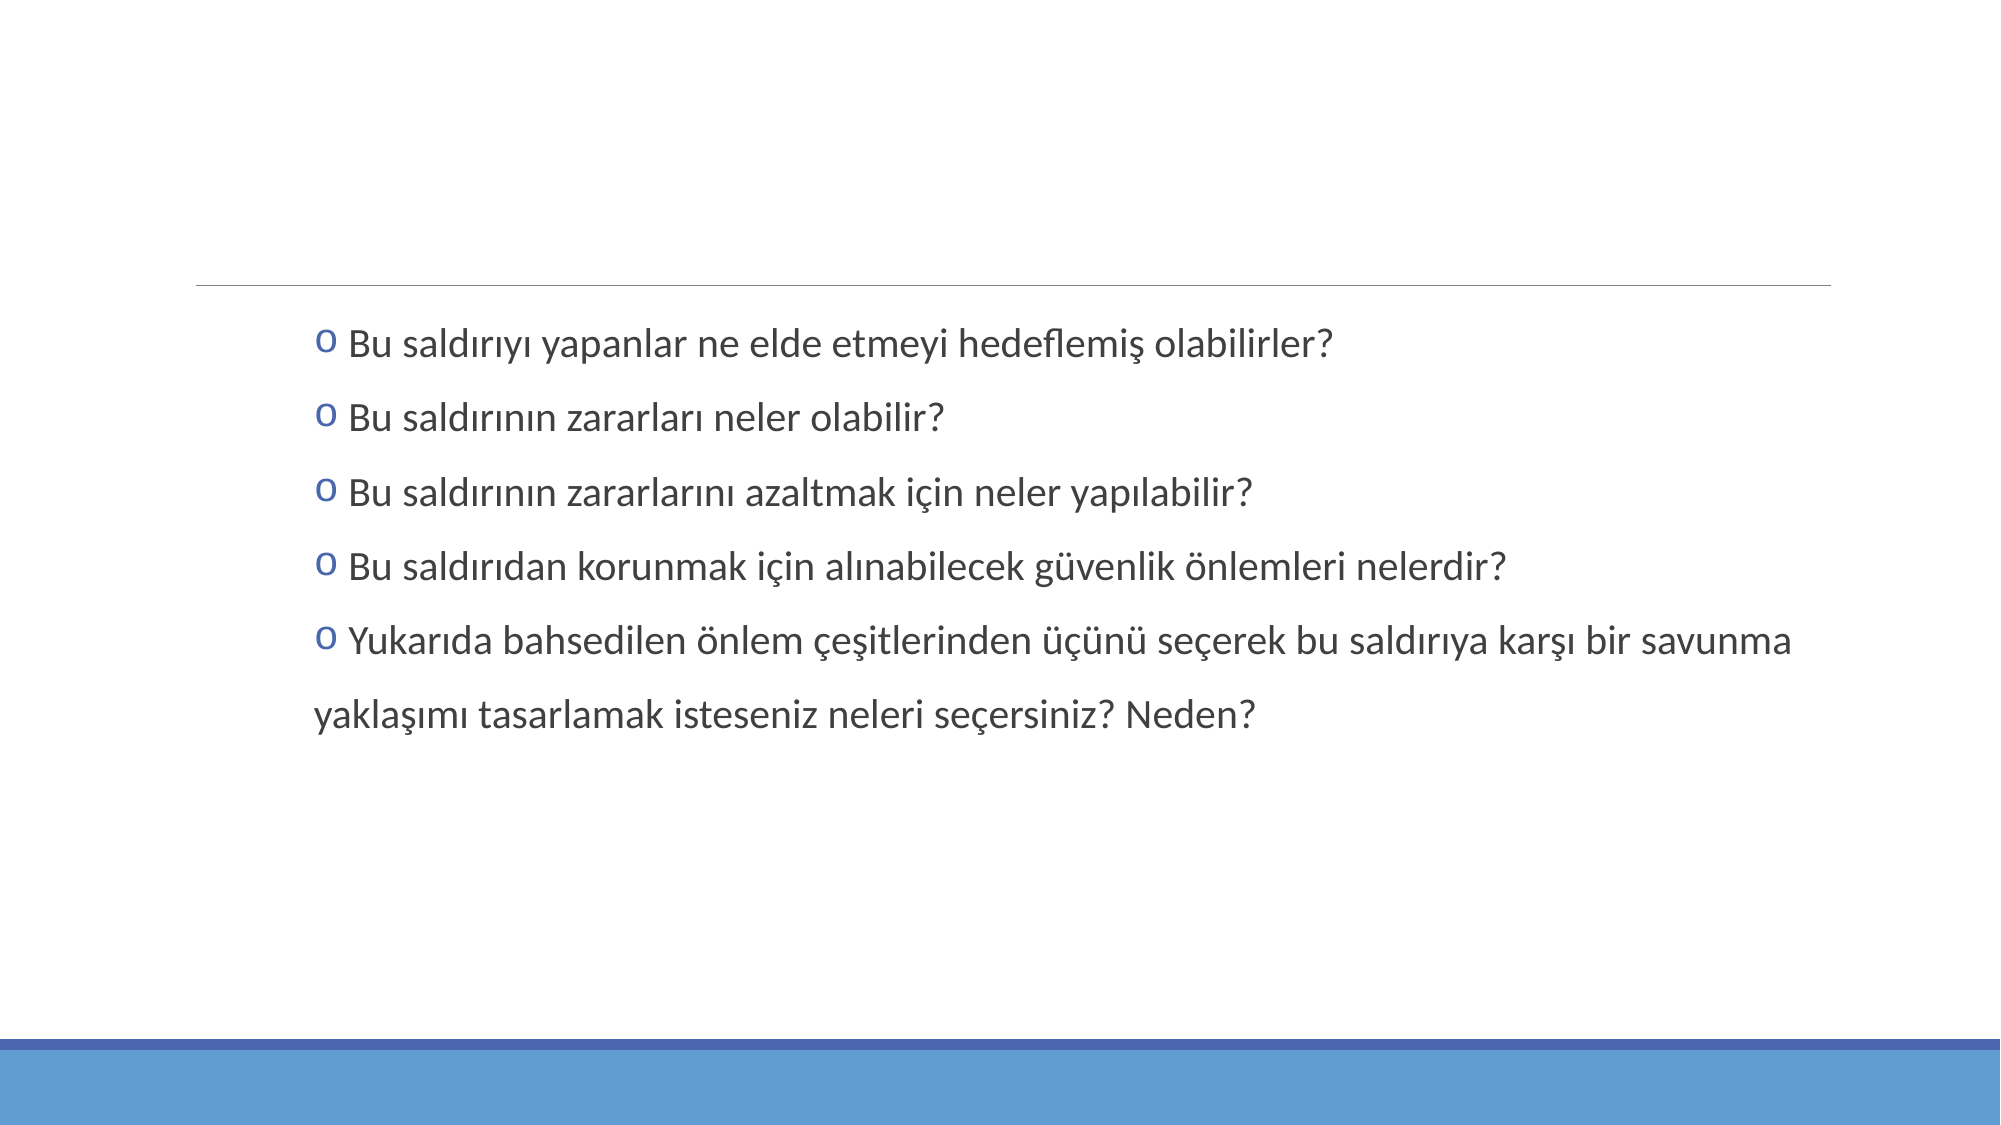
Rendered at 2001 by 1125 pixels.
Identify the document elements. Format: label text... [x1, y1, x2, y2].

list Bu saldırıyı yapanlar ne elde etmeyi hedeflemiş olabilirler? Bu saldırının zararları neler olabilir? Bu saldırının zararlarını azaltmak için neler yapılabilir? Bu saldırıdan korunmak için alınabilecek güvenlik önlemleri nelerdir? Yukarıda bahsedilen önlem çeşitlerinden üçünü seçerek bu saldırıya karşı bir savunma yaklaşımı tasarlamak isteseniz neleri seçersiniz? Neden? [313, 314, 1964, 975]
